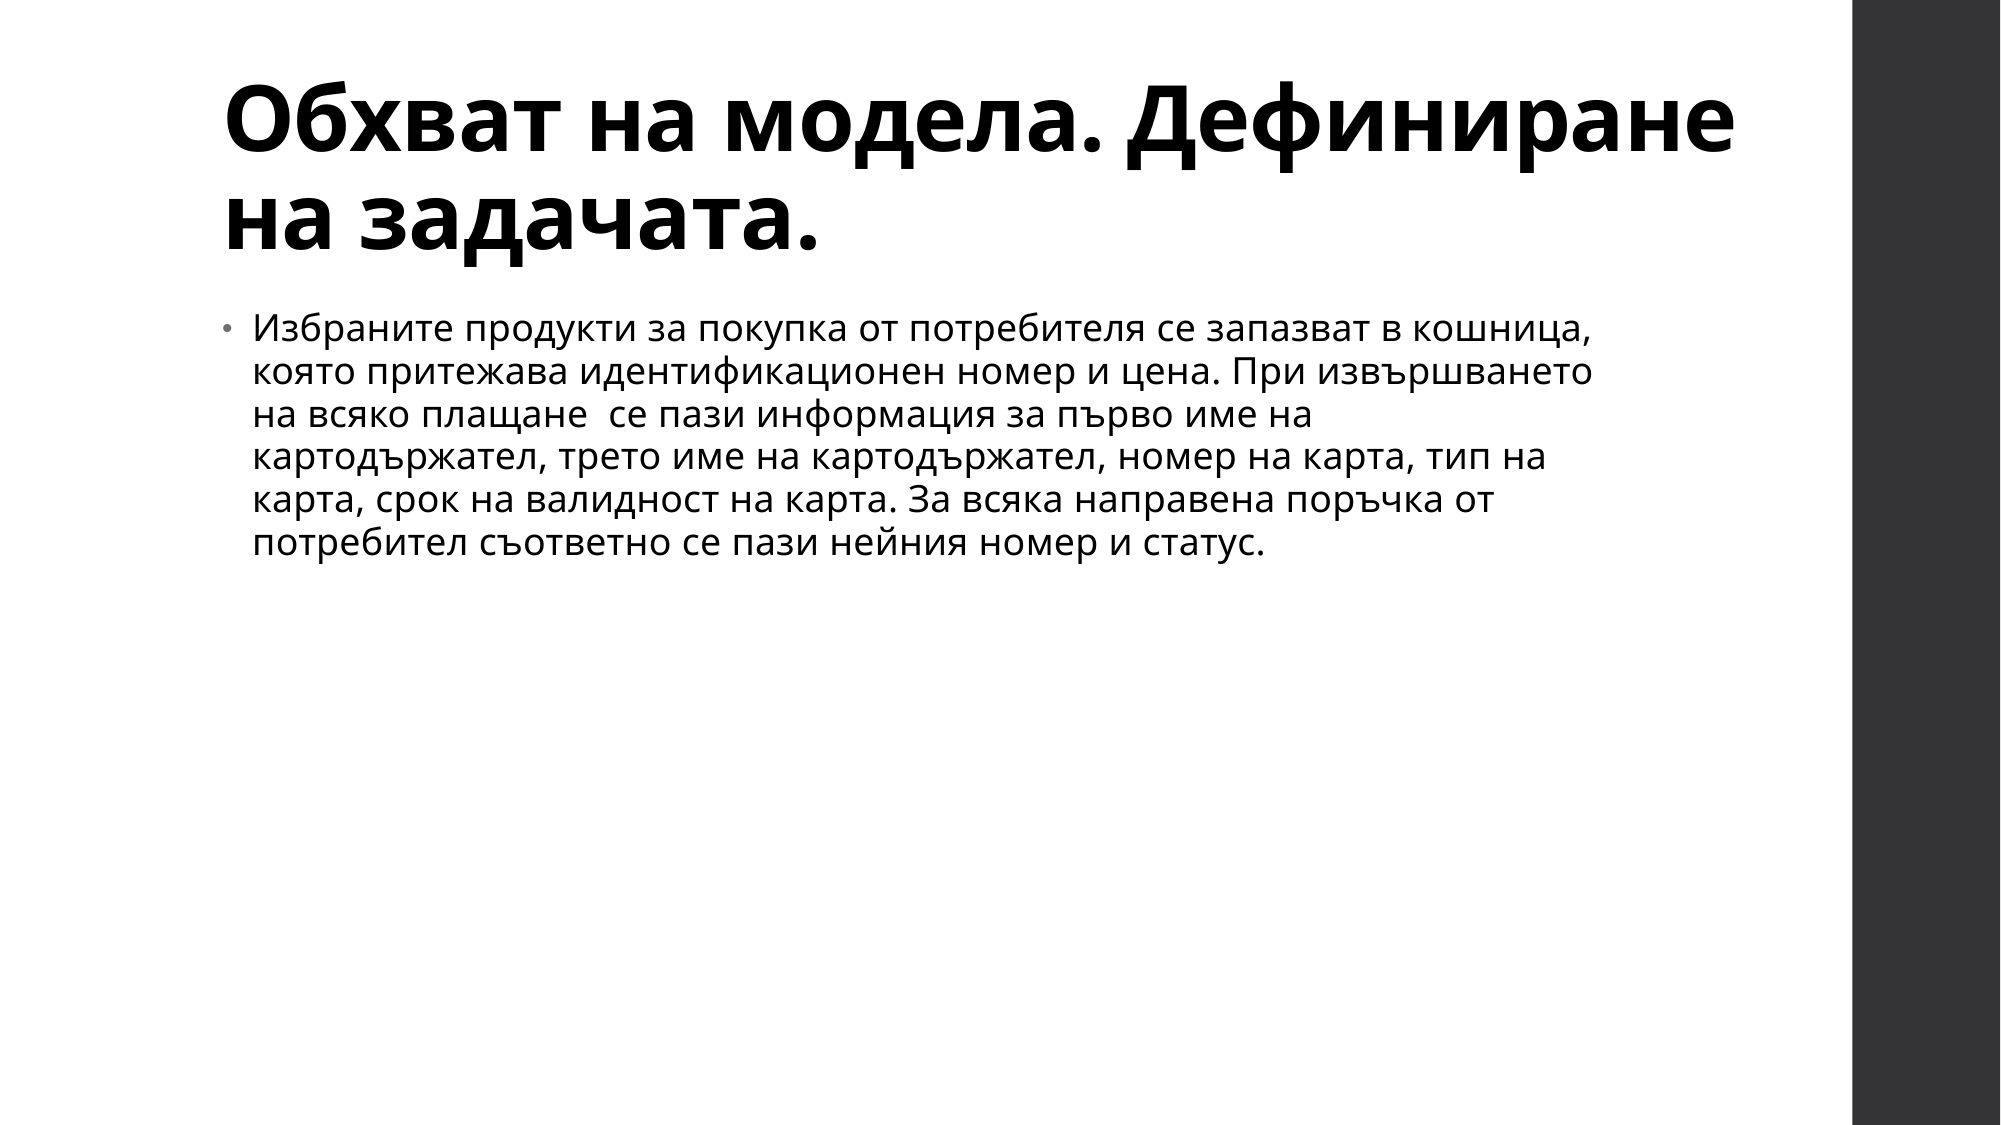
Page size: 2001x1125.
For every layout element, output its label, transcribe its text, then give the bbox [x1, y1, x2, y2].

title Обхват на модела. Дефиниране на задачата. [206, 60, 1797, 278]
list Избраните продукти за покупка от потребителя се запазват в кошница, която притежава идентификационен номер и цена. При извършването на всяко плащане се пази информация за първо име на картодържател, трето име на картодържател, номер на карта, тип на карта, срок на валидност на карта. За всяка направена поръчка от потребител съответно се пази нейния номер и статус. [206, 299, 1617, 1014]
